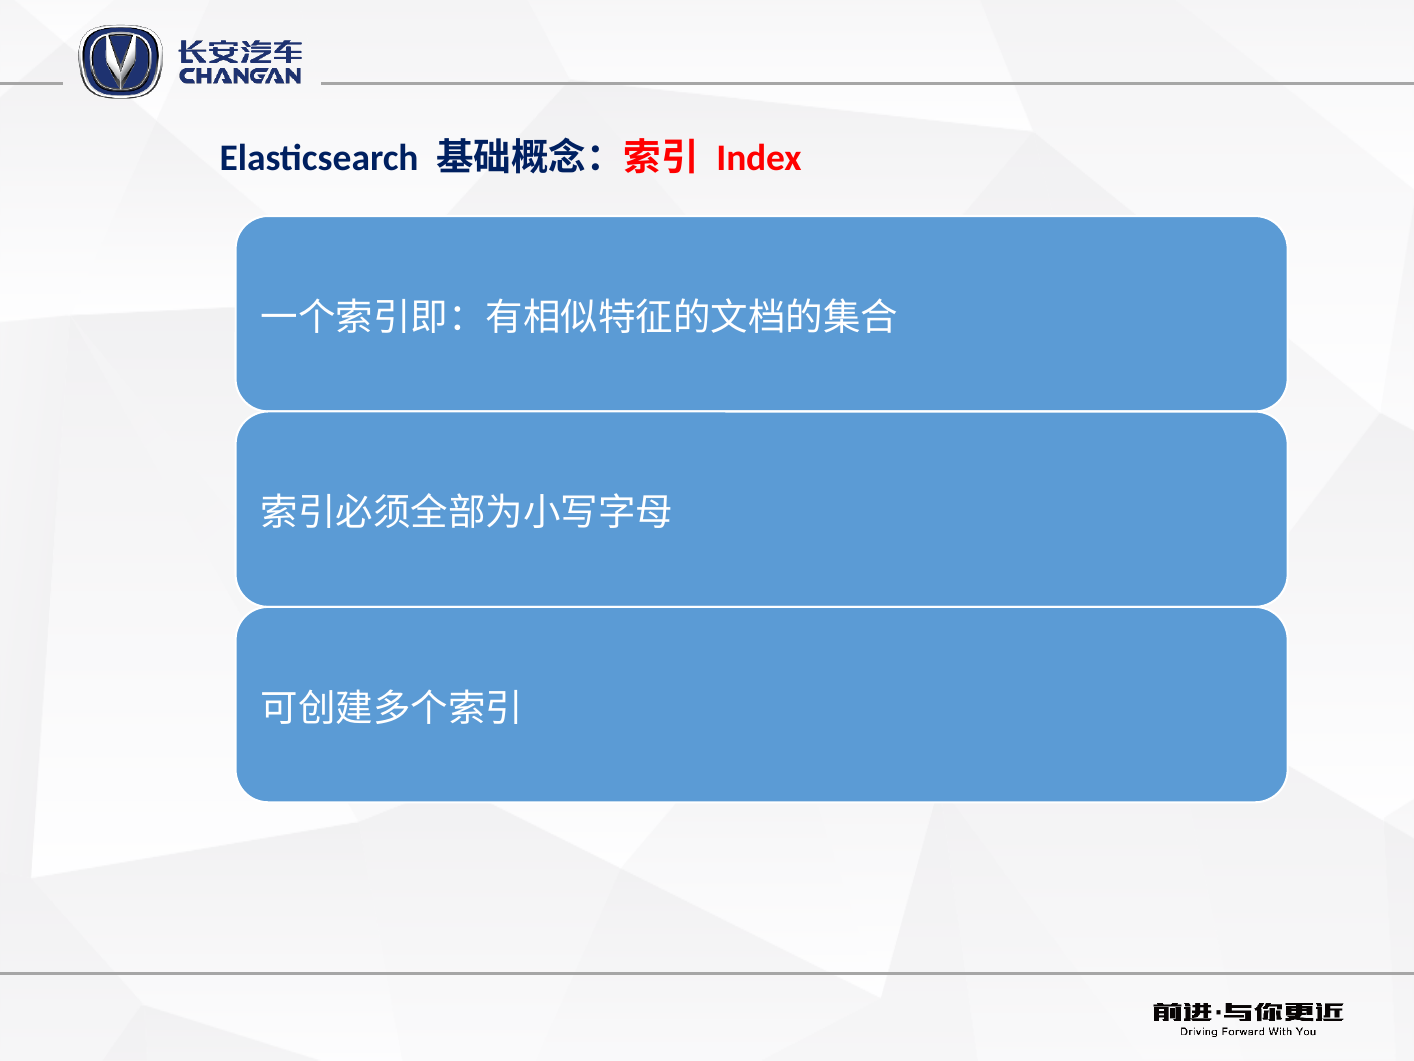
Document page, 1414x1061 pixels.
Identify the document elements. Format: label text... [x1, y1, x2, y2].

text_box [235, 215, 1288, 803]
picture [0, 0, 1414, 972]
picture [0, 975, 1414, 1061]
text_box Elasticsearch 基础概念：索引 Index [204, 125, 1001, 186]
